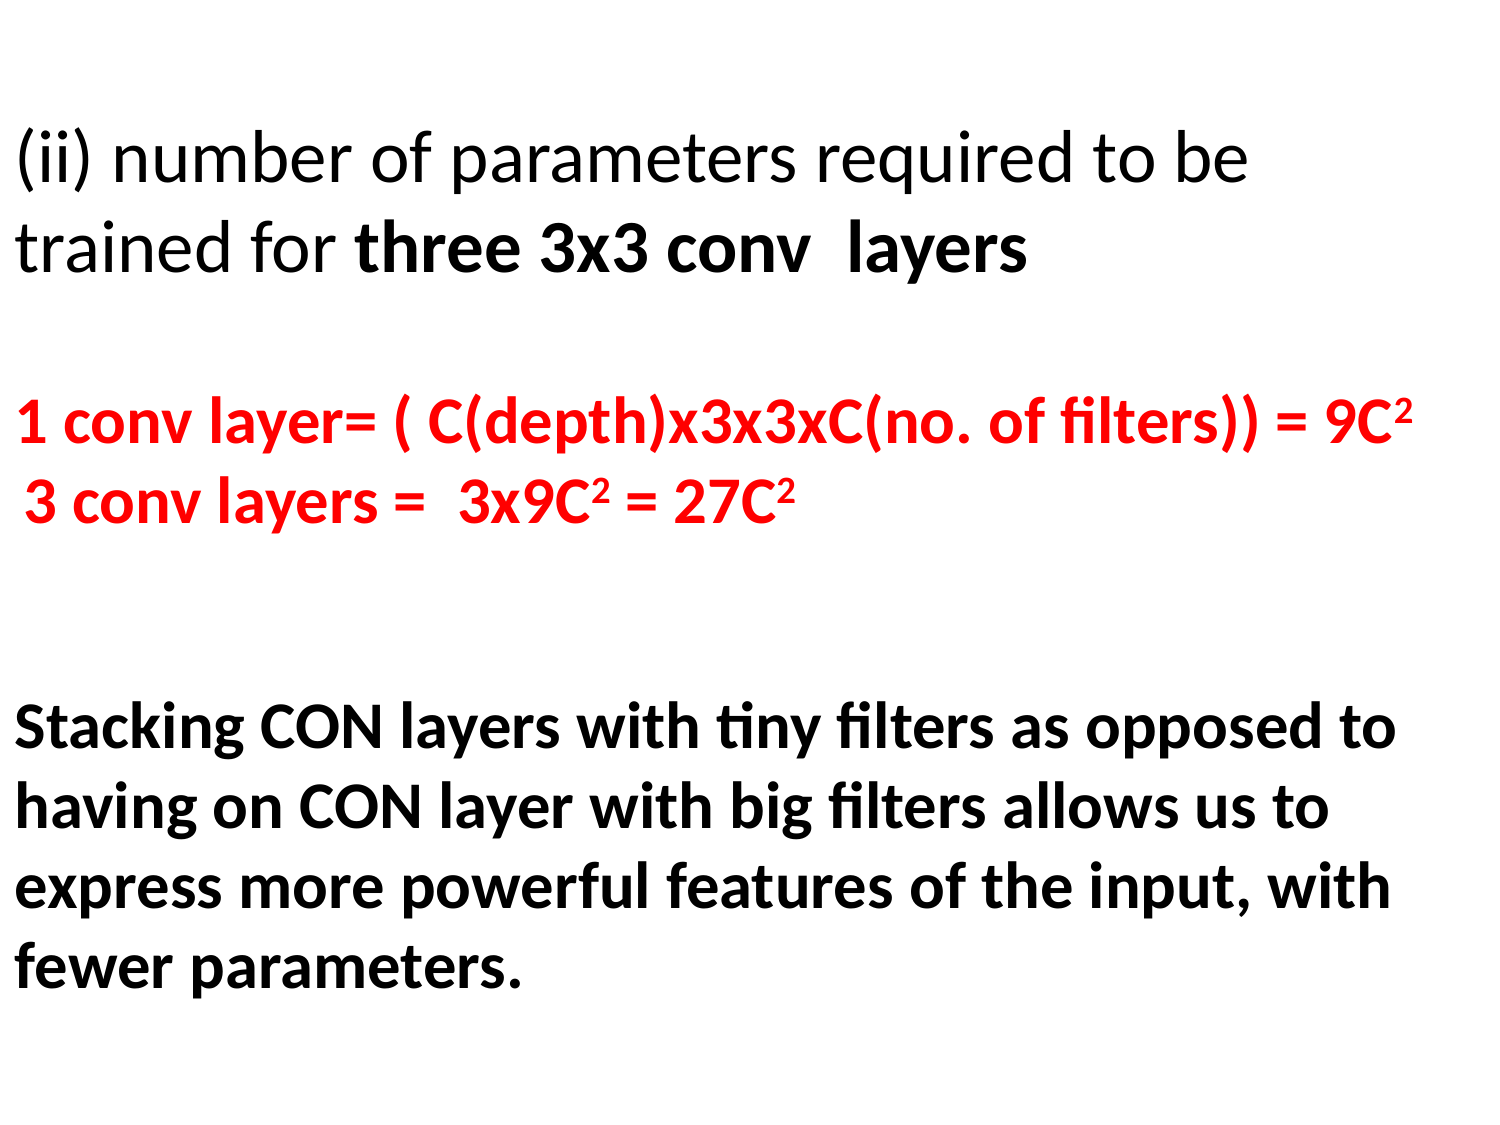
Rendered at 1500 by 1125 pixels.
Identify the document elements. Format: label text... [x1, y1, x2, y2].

text_box Stacking CON layers with tiny filters as opposed to having on CON layer with big filters allows us to express more powerful features of the input, with fewer parameters. [0, 675, 1500, 1080]
text_box (ii) number of parameters required to be trained for three 3x3 conv layers 1 conv layer= ( C(depth)x3x3xC(no. of filters)) = 9C2 3 conv layers = 3x9C2 = 27C2 [0, 49, 1500, 640]
